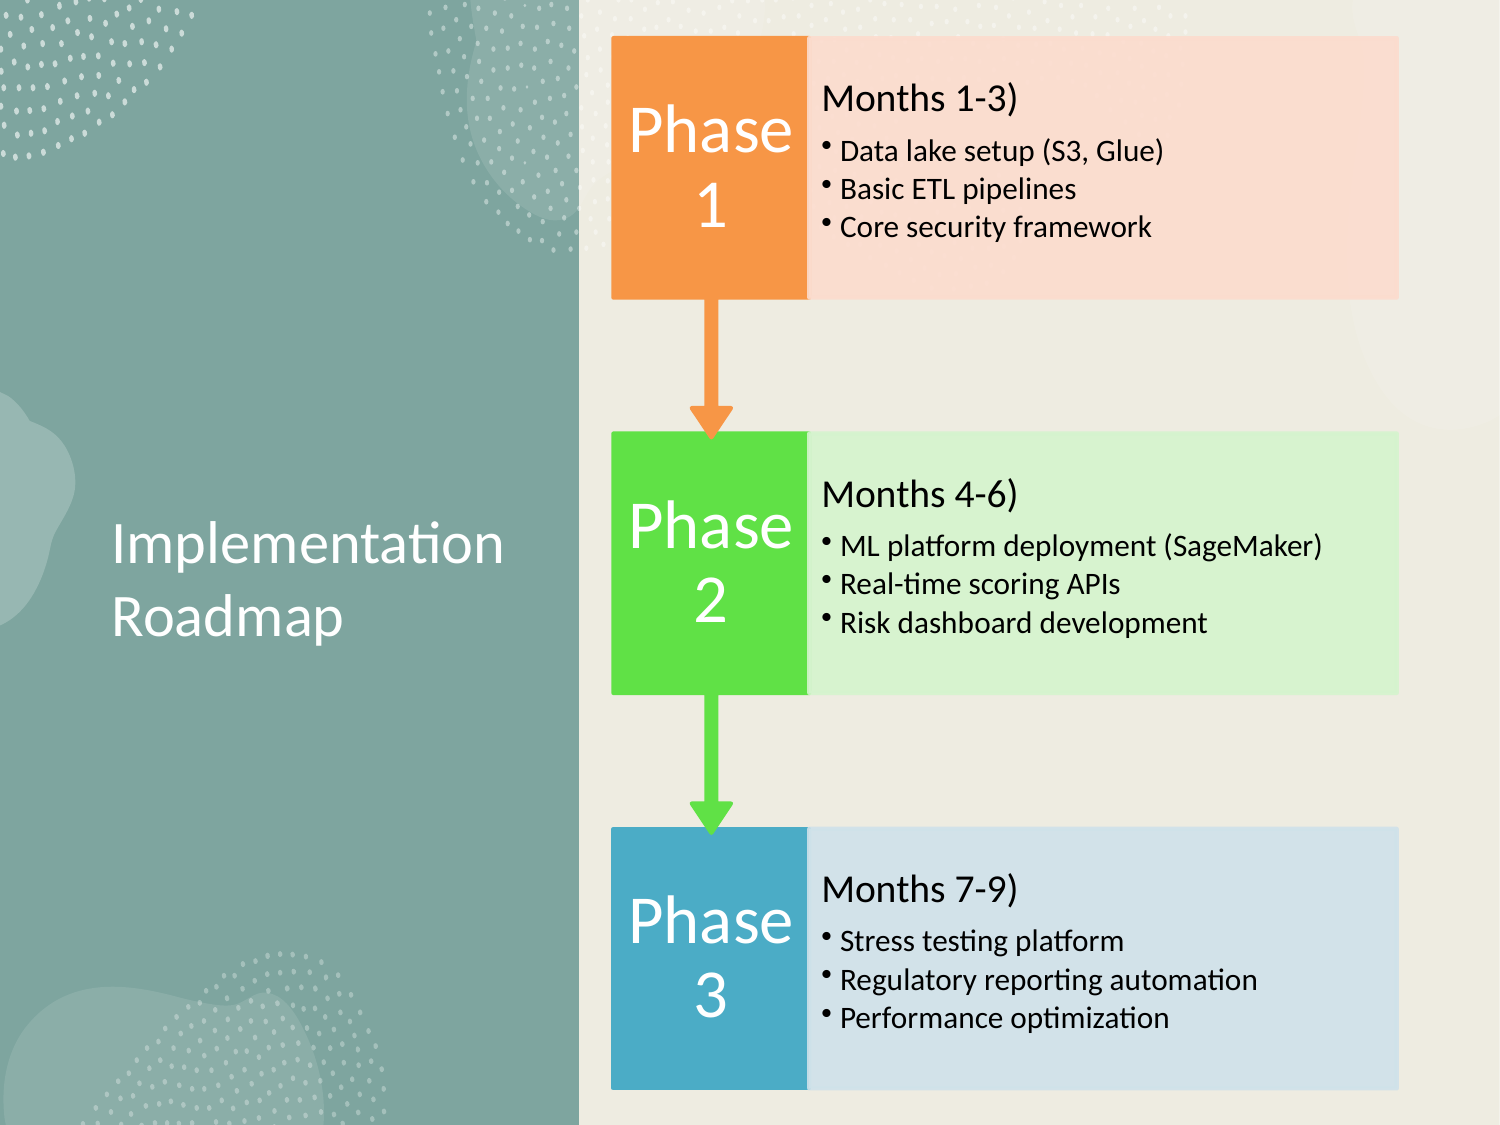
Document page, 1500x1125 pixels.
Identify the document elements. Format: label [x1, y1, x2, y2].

list [613, 37, 1397, 1089]
text_box [0, 0, 1500, 1125]
